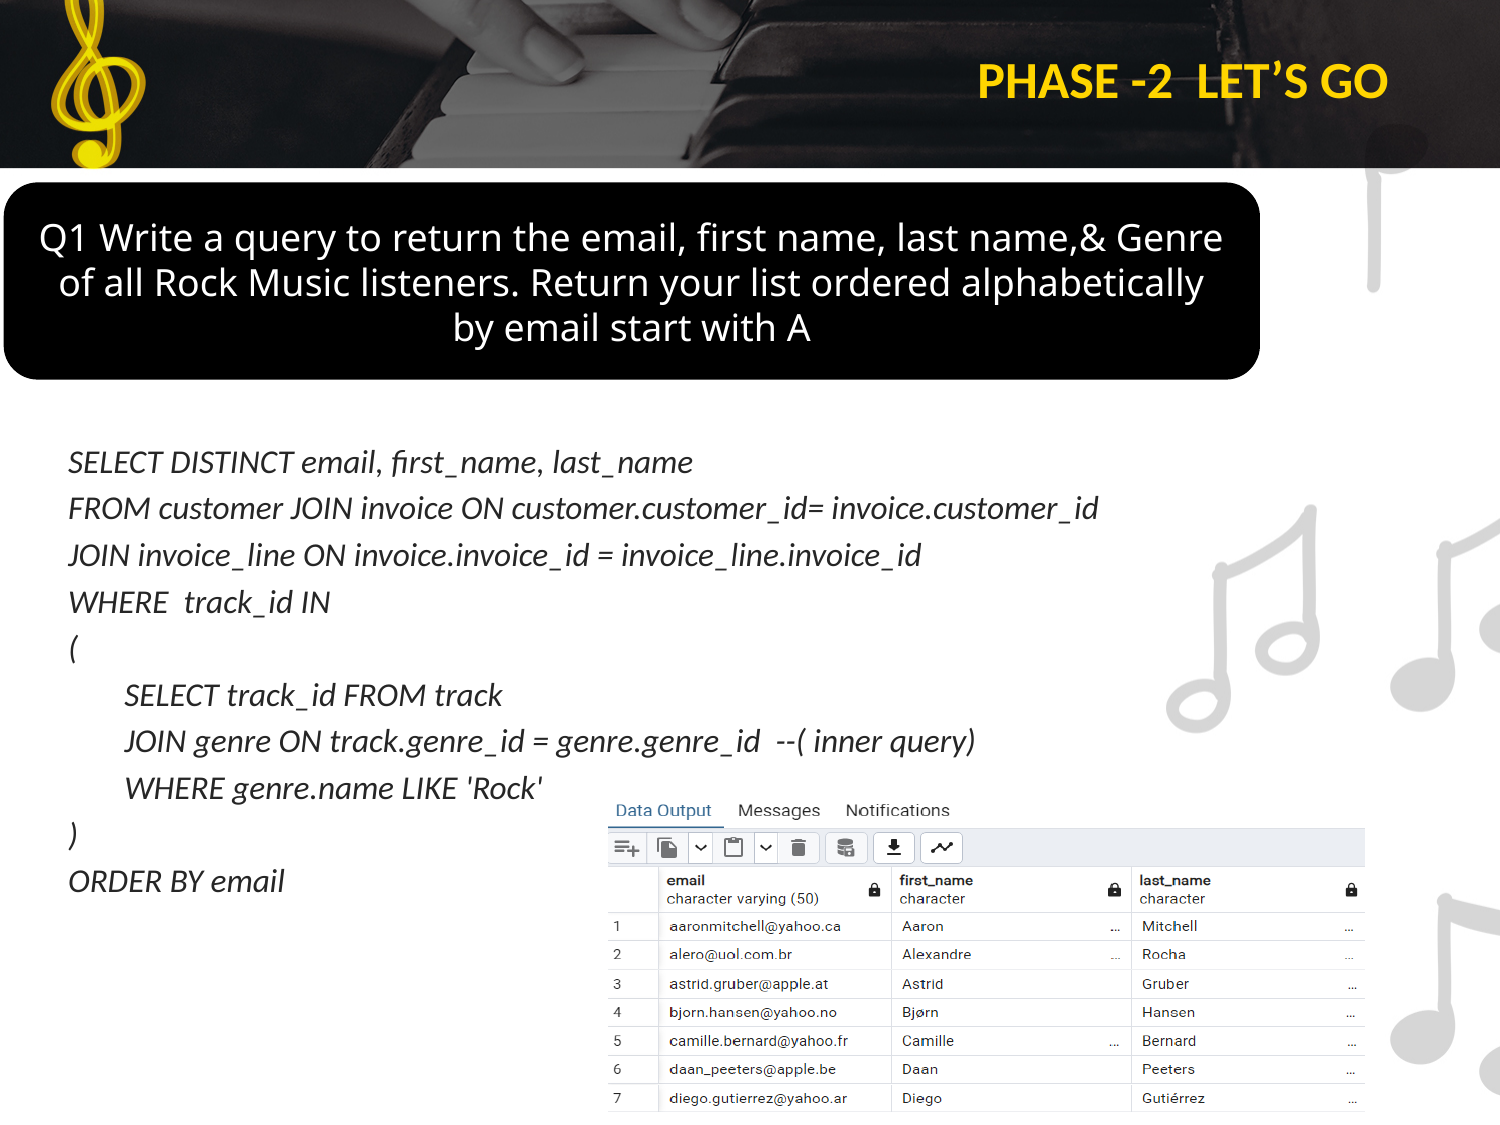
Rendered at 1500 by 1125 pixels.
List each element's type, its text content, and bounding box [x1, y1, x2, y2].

title PHASE -2 LET’S GO [962, 12, 1459, 144]
picture [0, 0, 1500, 1125]
text_box Q1 Write a query to return the email, first name, last name,& Genre of all Rock Music listeners. Return your list ordered alphabetically by email start with A [3, 182, 1260, 380]
list SELECT DISTINCT email, first_name, last_name FROM customer JOIN invoice ON customer.customer_id= invoice.customer_id JOIN invoice_line ON invoice.invoice_id = invoice_line.invoice_id WHERE track_id IN ( SELECT track_id FROM track JOIN genre ON track.genre_id = genre.genre_id --( inner query) WHERE genre.name LIKE 'Rock' ) ORDER BY email [53, 432, 1500, 823]
